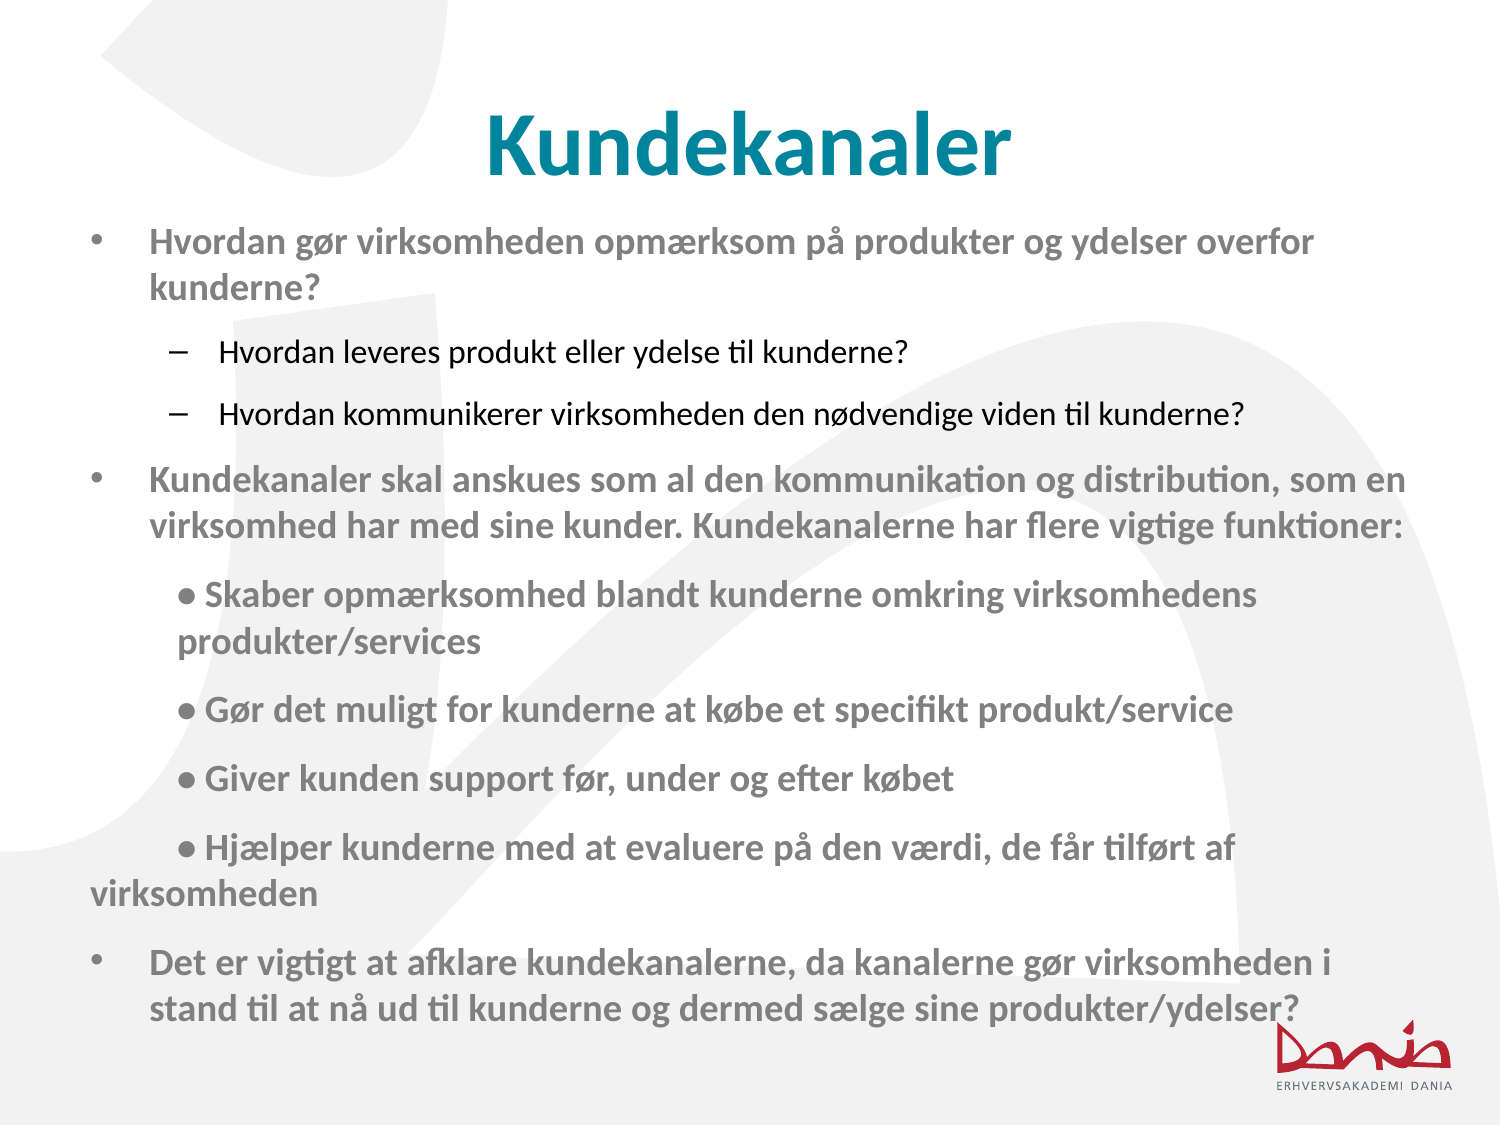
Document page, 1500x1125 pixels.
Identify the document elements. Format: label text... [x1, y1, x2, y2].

list Hvordan gør virksomheden opmærksom på produkter og ydelser overfor kunderne? Hvordan leveres produkt eller ydelse til kunderne? Hvordan kommunikerer virksomheden den nødvendige viden til kunderne? Kundekanaler skal anskues som al den kommunikation og distribution, som en virksomhed har med sine kunder. Kundekanalerne har flere vigtige funktioner: • Skaber opmærksomhed blandt kunderne omkring virksomhedens produkter/services • Gør det muligt for kunderne at købe et specifikt produkt/service • Giver kunden support før, under og efter købet • Hjælper kunderne med at evaluere på den værdi, de får tilført af virksomheden Det er vigtigt at afklare kundekanalerne, da kanalerne gør virksomheden i stand til at nå ud til kunderne og dermed sælge sine produkter/ydelser? [75, 208, 1425, 1059]
title Kundekanaler [75, 45, 1425, 208]
